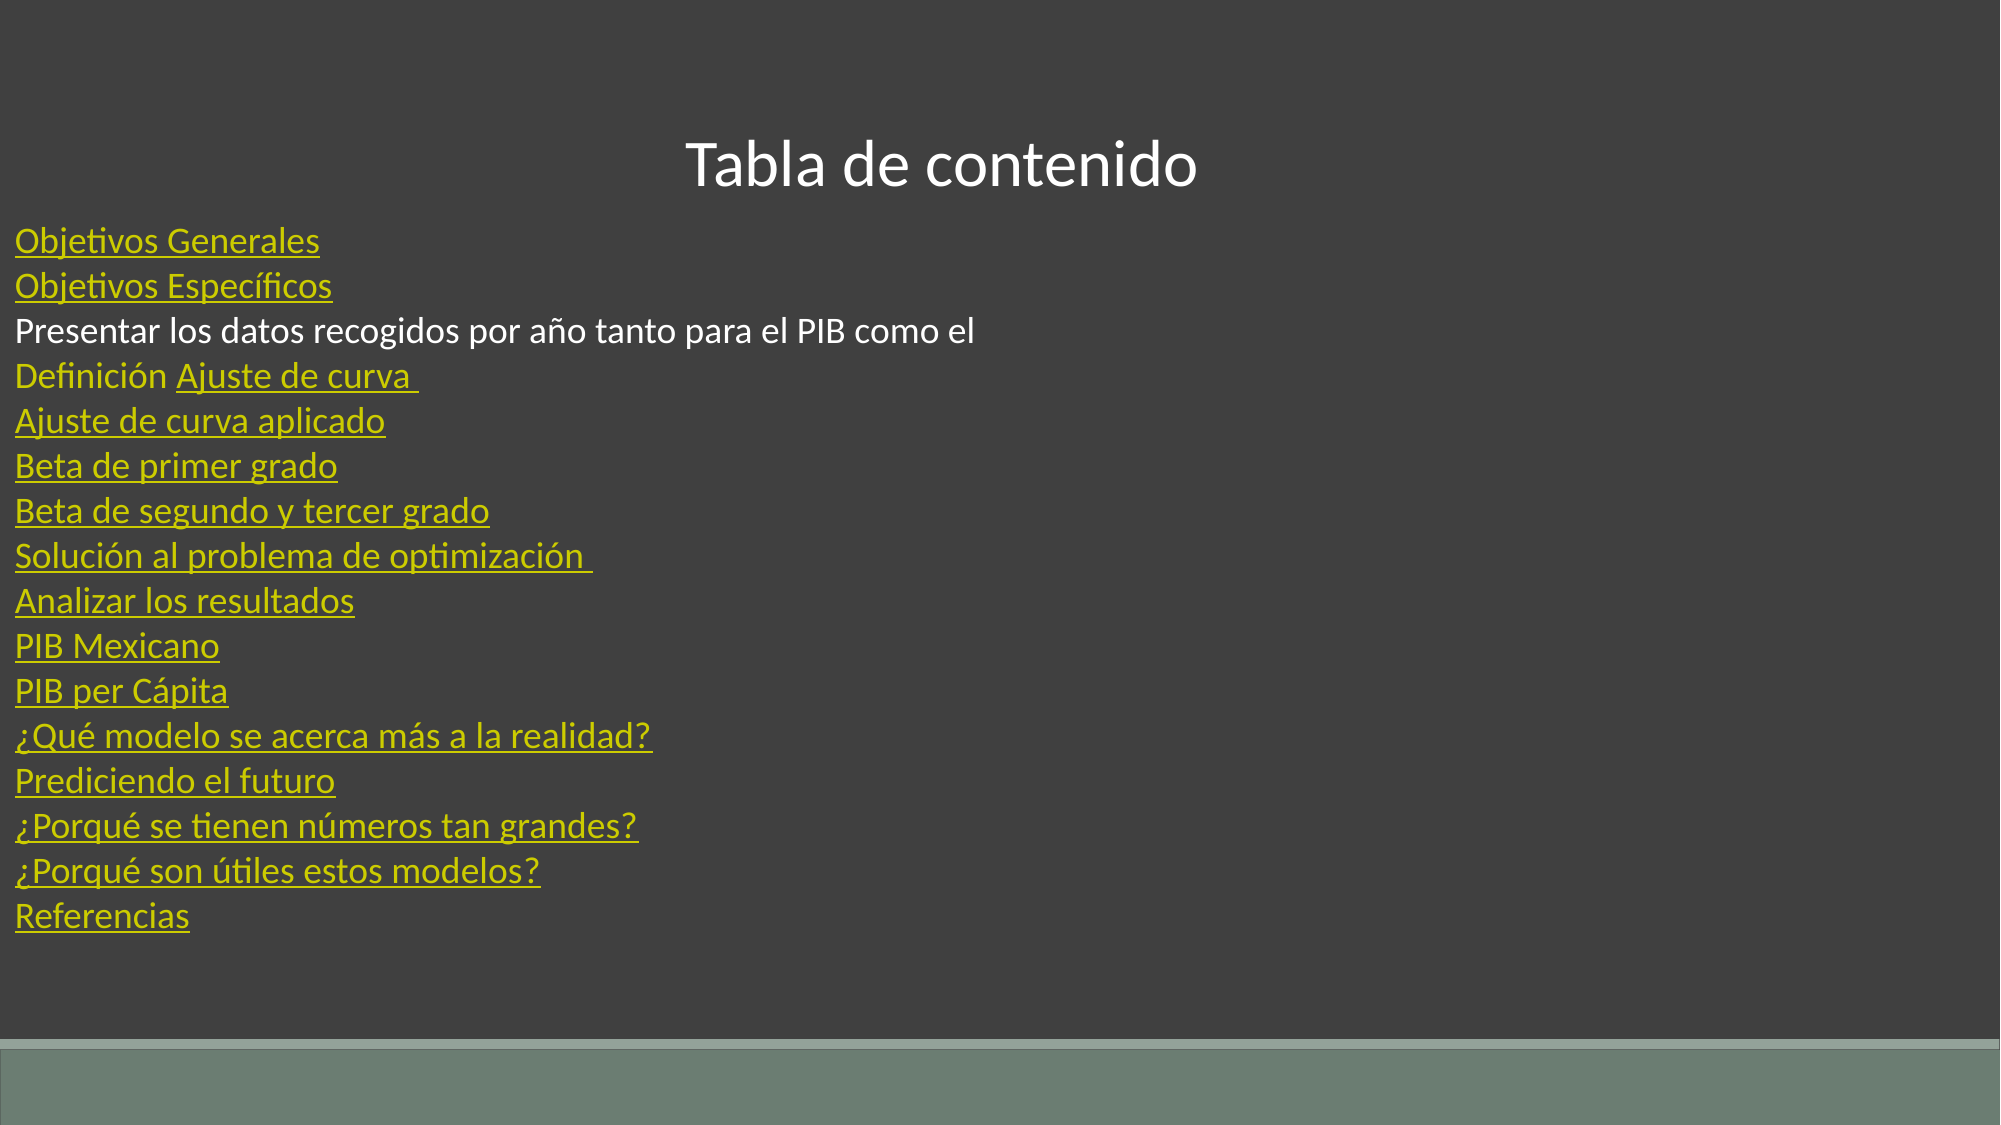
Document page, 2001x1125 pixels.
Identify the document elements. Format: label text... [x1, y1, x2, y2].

text_box Objetivos Generales Objetivos Específicos Presentar los datos recogidos por año tanto para el PIB como el Definición Ajuste de curva Ajuste de curva aplicado Beta de primer grado Beta de segundo y tercer grado Solución al problema de optimización Analizar los resultados PIB Mexicano PIB per Cápita ¿Qué modelo se acerca más a la realidad? Prediciendo el futuro ¿Porqué se tienen números tan grandes? ¿Porqué son útiles estos modelos? Referencias [0, 208, 1000, 944]
text_box Tabla de contenido [442, 112, 1443, 208]
